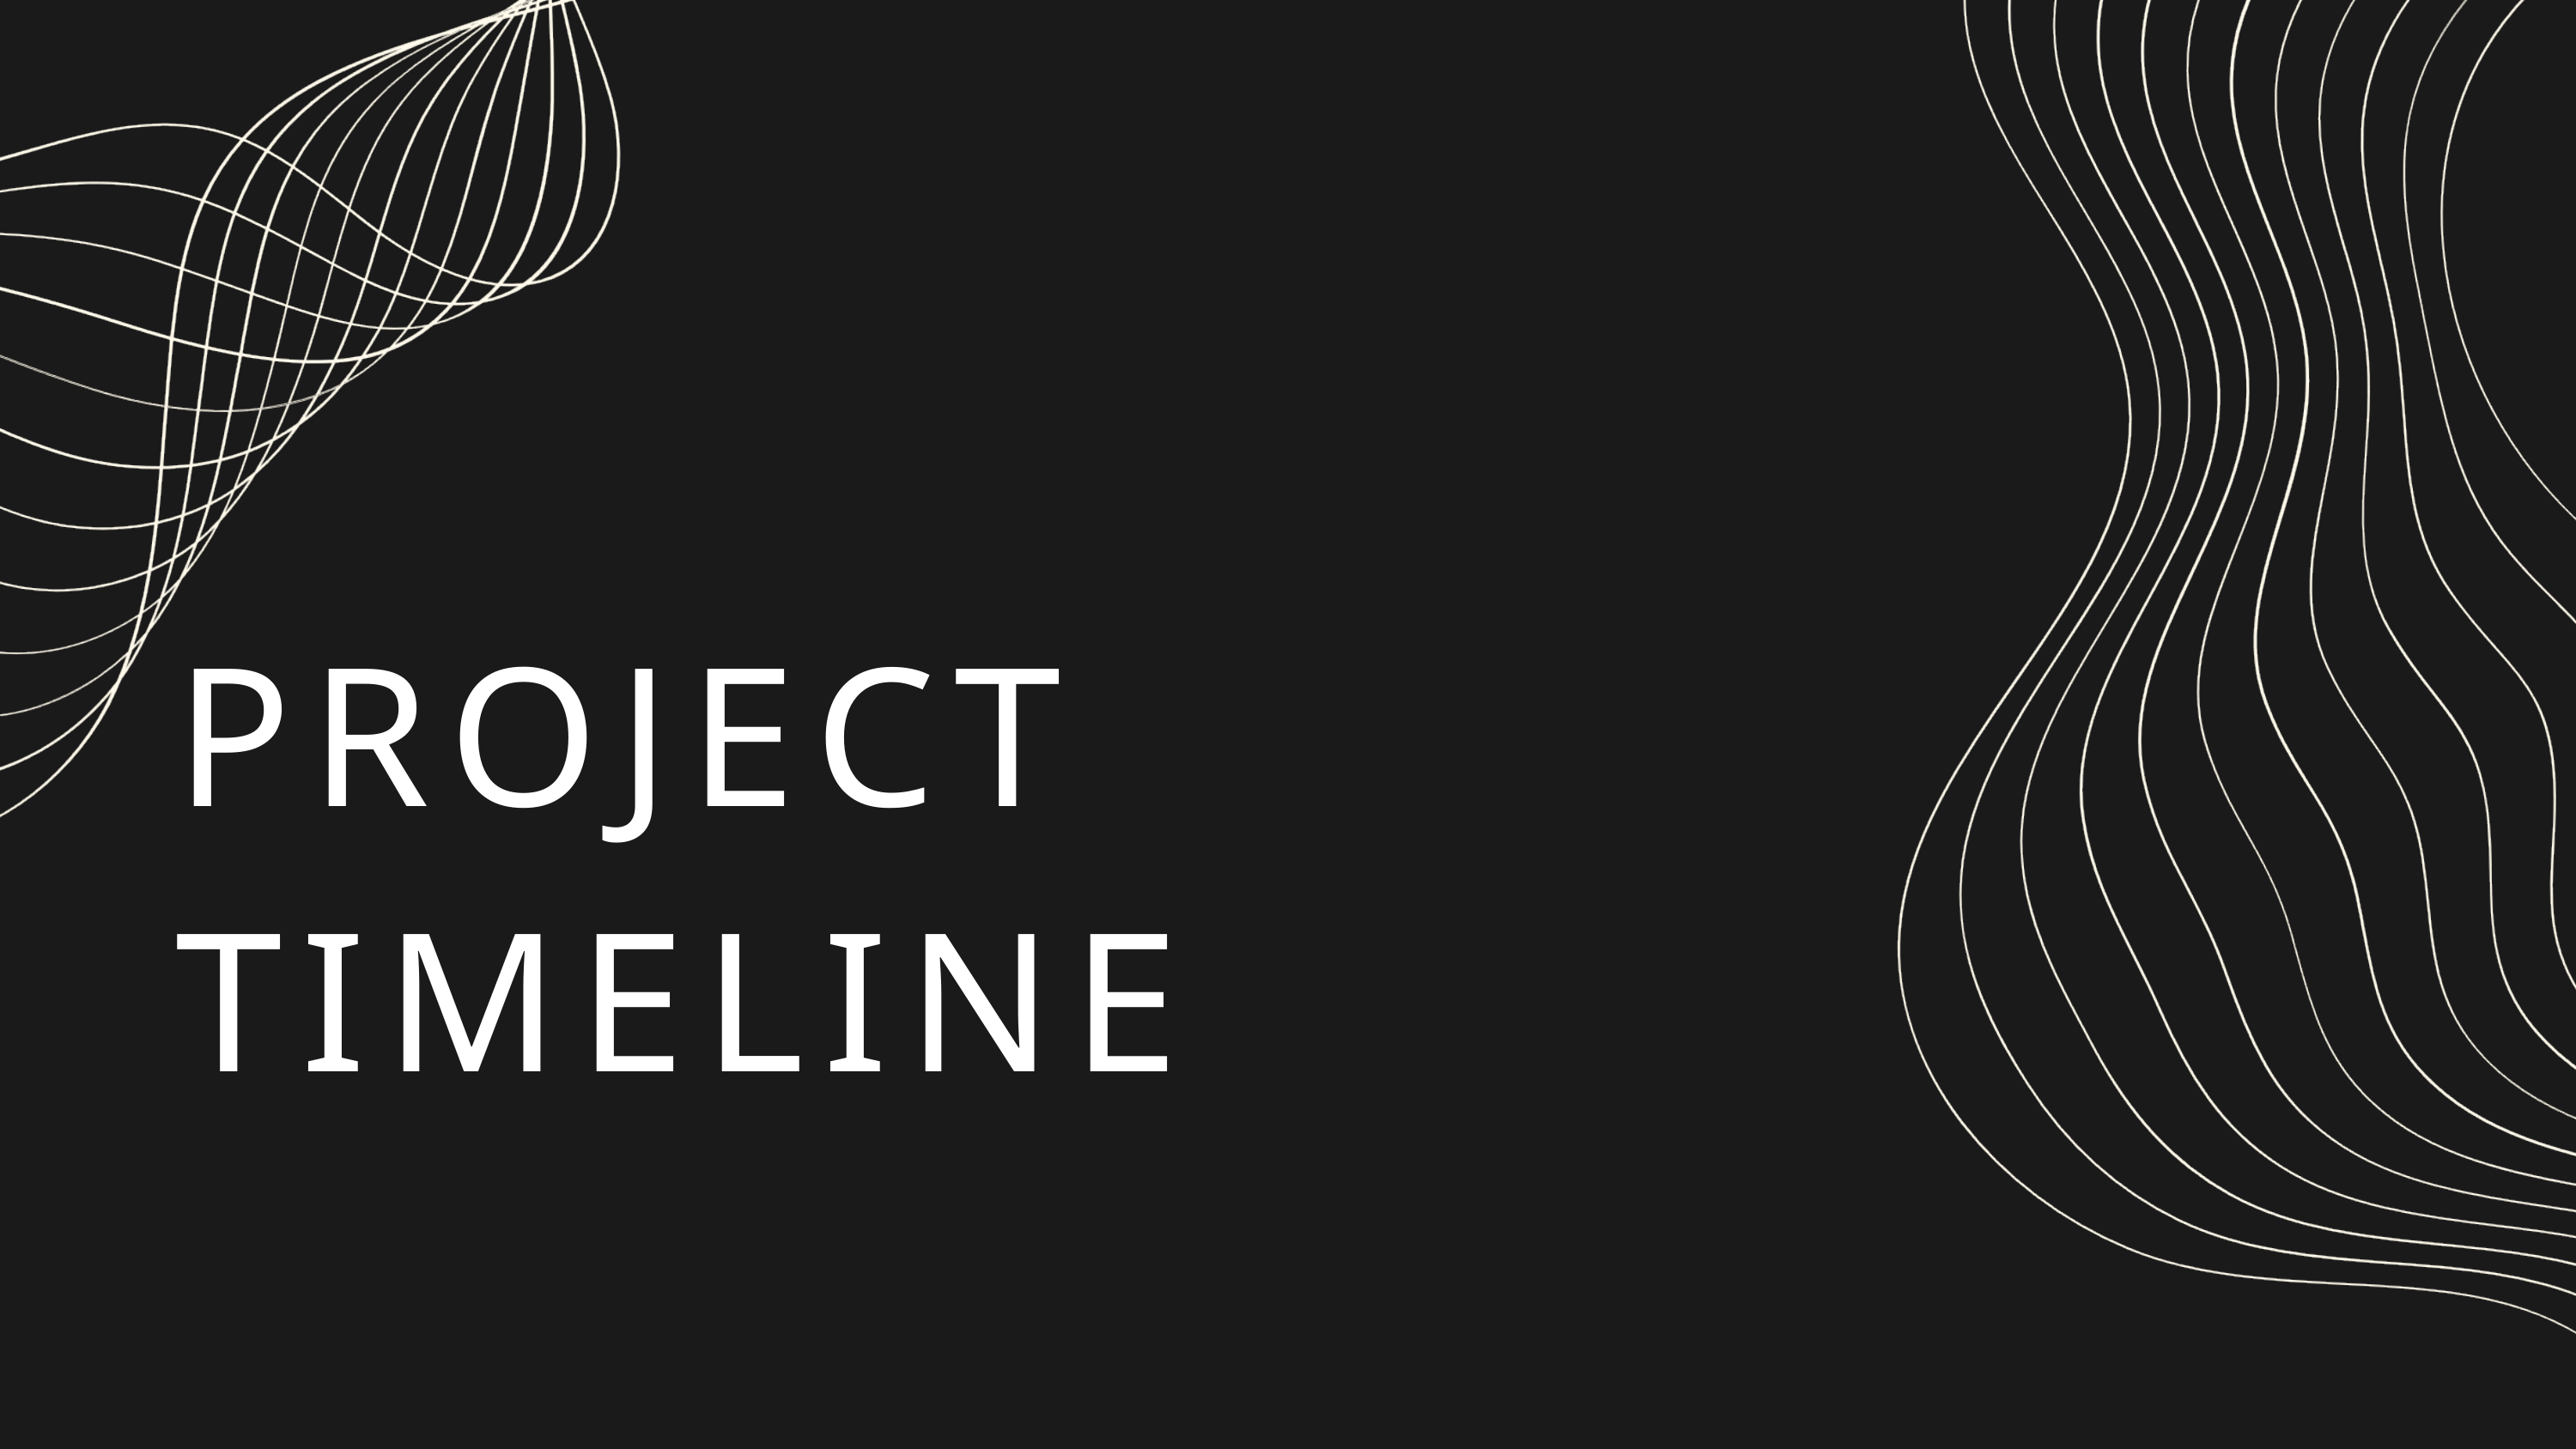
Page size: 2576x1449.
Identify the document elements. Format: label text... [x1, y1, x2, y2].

text_box [0, 0, 1081, 844]
text_box [1893, 0, 2576, 1449]
text_box PROJECT TIMELINE [175, 579, 1893, 1111]
